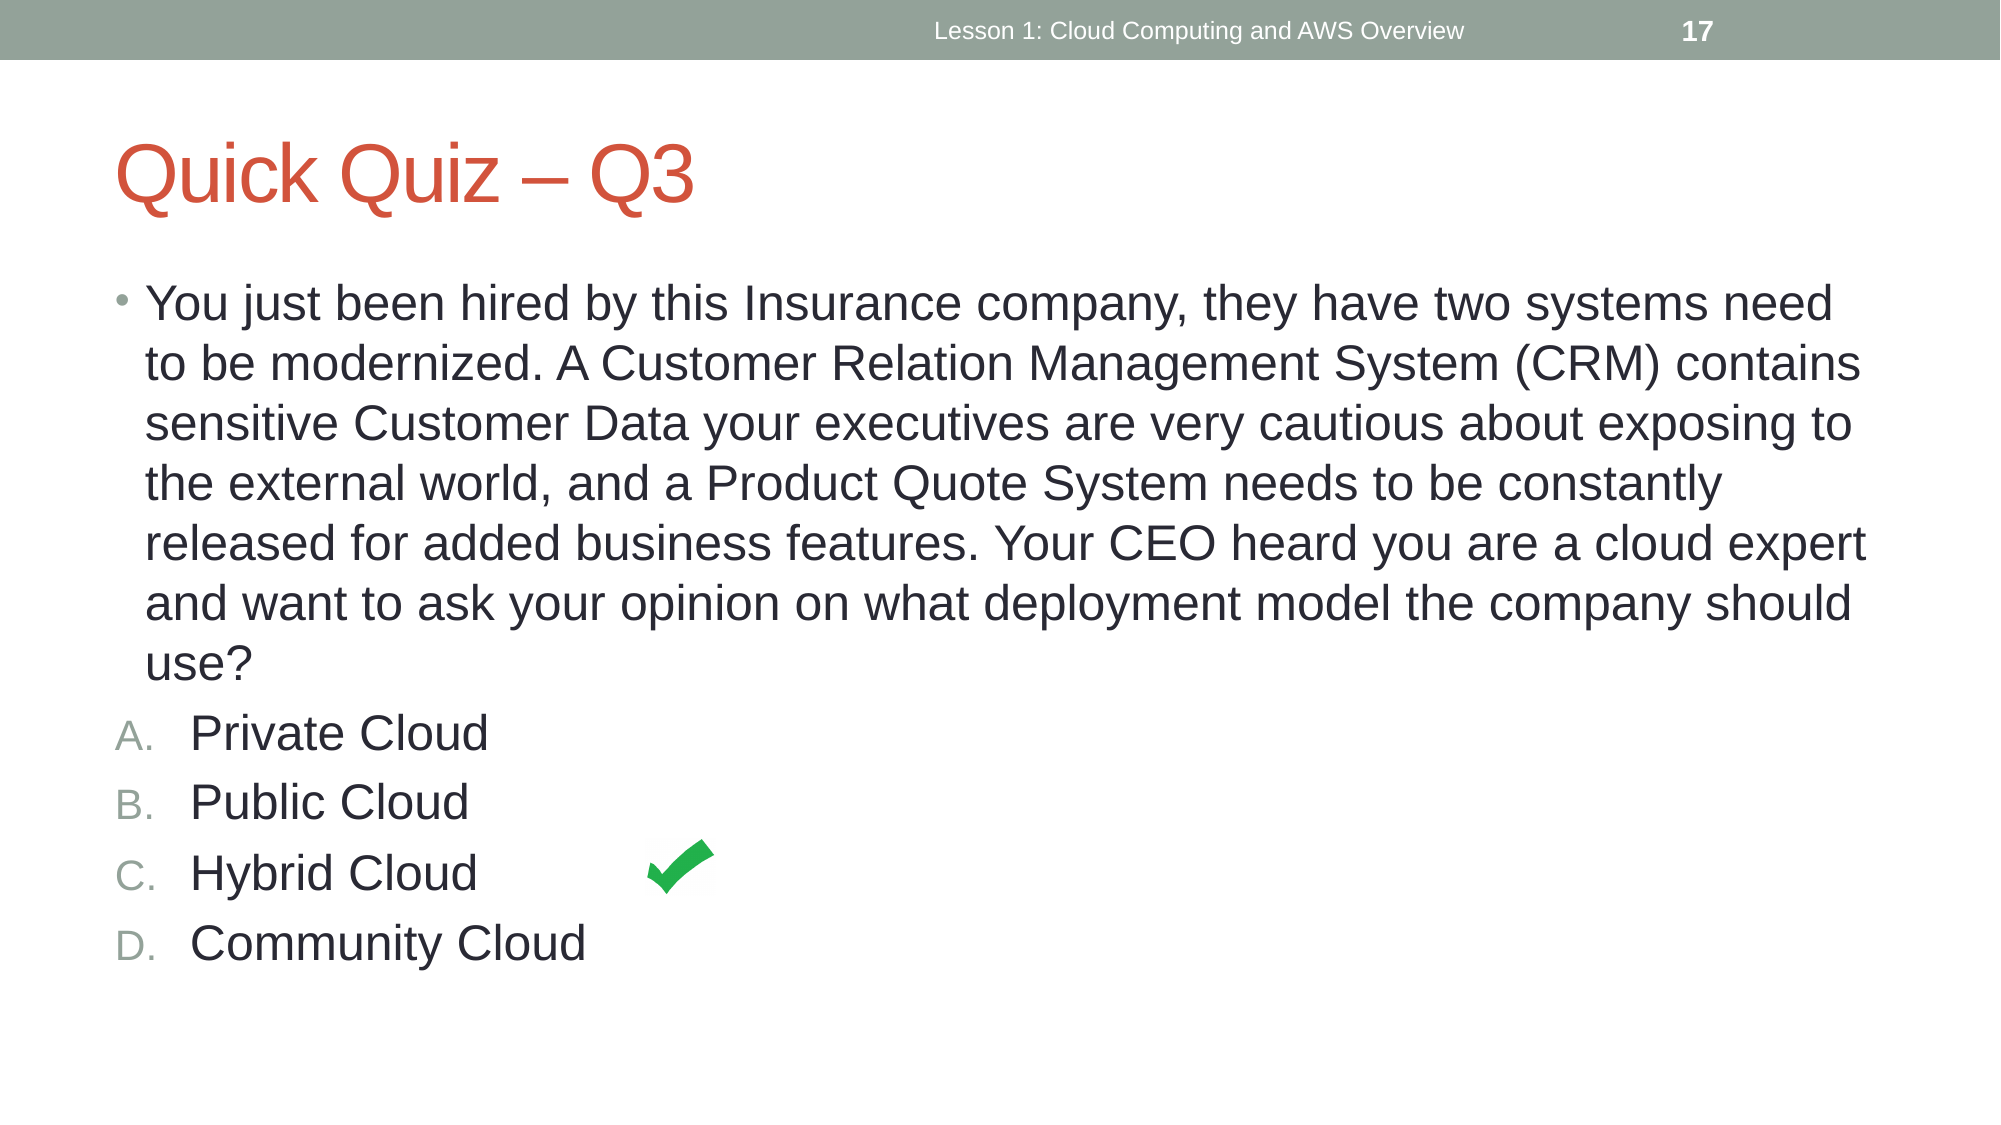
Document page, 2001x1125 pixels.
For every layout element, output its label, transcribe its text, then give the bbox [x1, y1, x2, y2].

title Quick Quiz – Q3 [99, 87, 1900, 250]
footer Lesson 1: Cloud Computing and AWS Overview [750, 3, 1650, 57]
slide_number 17 [1666, 3, 1900, 57]
picture [645, 838, 717, 896]
list You just been hired by this Insurance company, they have two systems need to be modernized. A Customer Relation Management System (CRM) contains sensitive Customer Data your executives are very cautious about exposing to the external world, and a Product Quote System needs to be constantly released for added business features. Your CEO heard you are a cloud expert and want to ask your opinion on what deployment model the company should use? Private Cloud Public Cloud Hybrid Cloud Community Cloud [99, 262, 1900, 1063]
